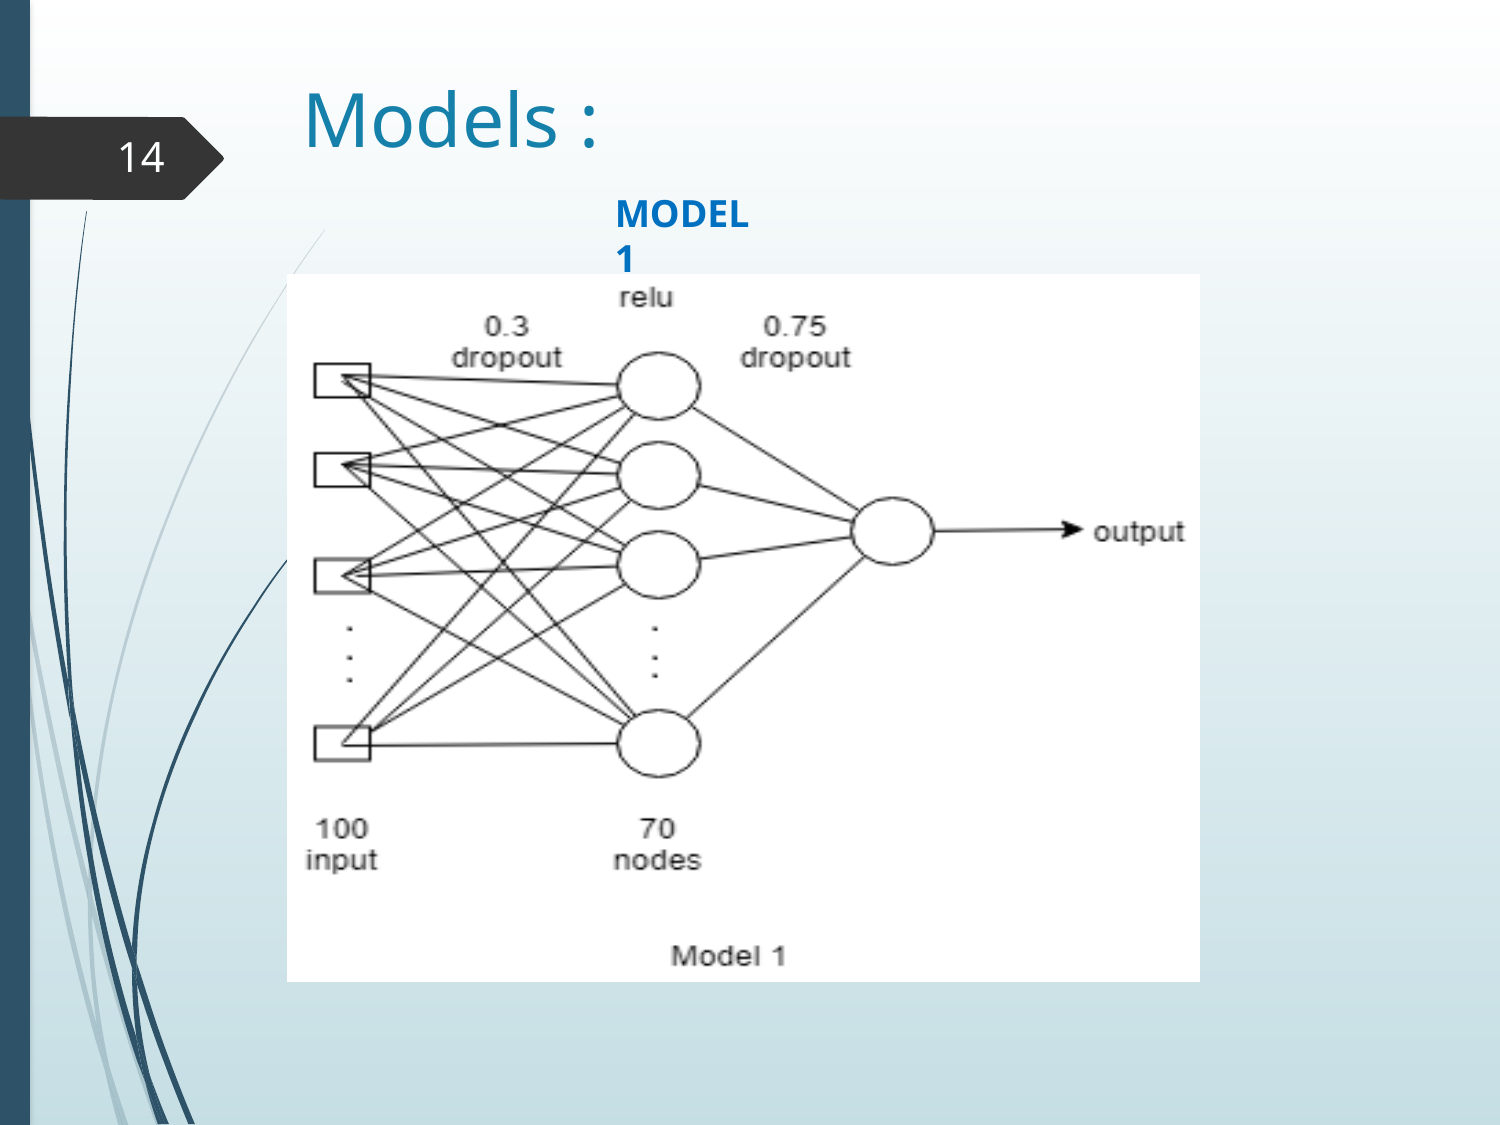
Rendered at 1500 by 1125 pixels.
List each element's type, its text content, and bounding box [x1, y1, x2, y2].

slide_number 14 [83, 129, 180, 190]
picture [287, 274, 1201, 983]
title Models : [287, 64, 1369, 275]
